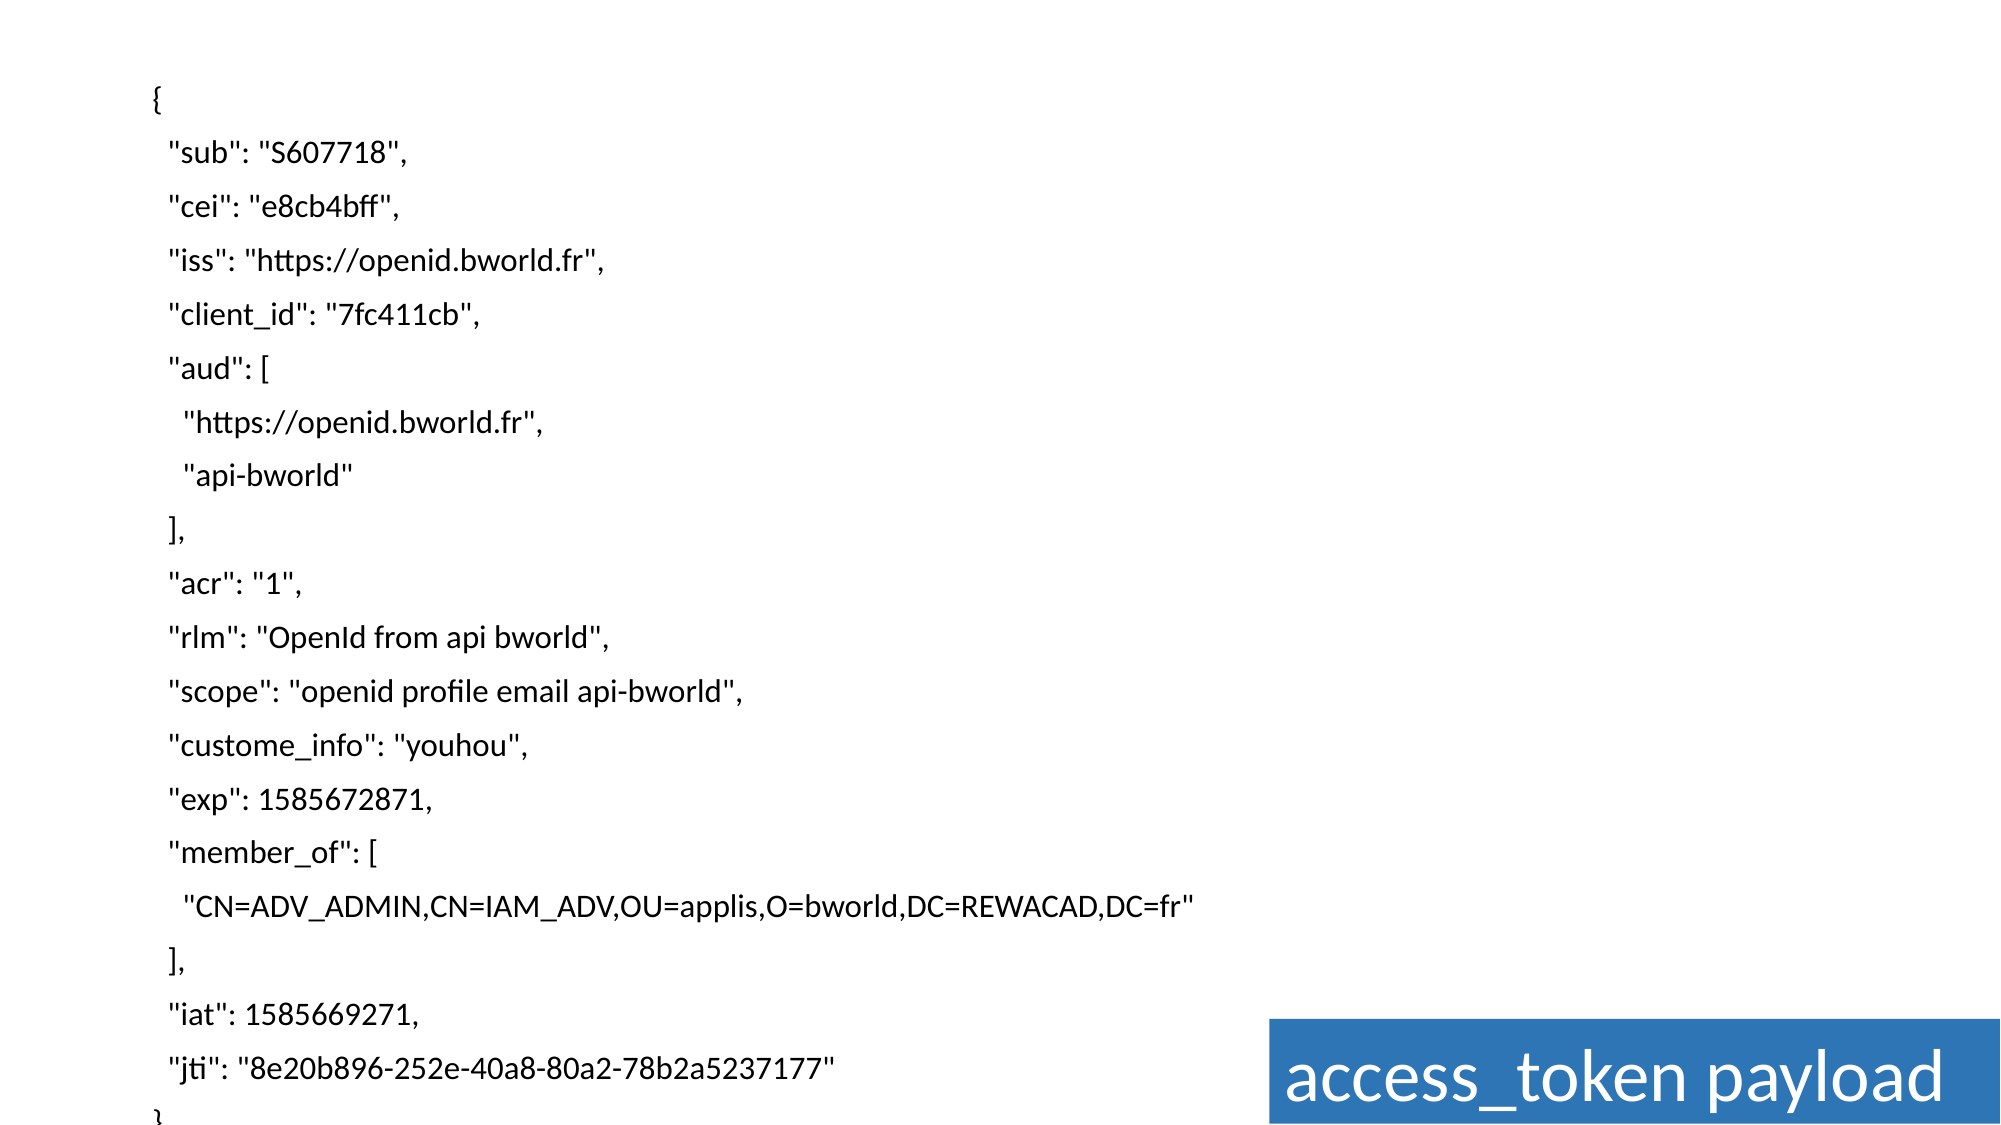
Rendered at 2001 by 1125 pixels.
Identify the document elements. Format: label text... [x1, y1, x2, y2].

list { "sub": "S607718", "cei": "e8cb4bff", "iss": "https://openid.bworld.fr", "client_id": "7fc411cb", "aud": [ "https://openid.bworld.fr", "api-bworld" ], "acr": "1", "rlm": "OpenId from api bworld", "scope": "openid profile email api-bworld", "custome_info": "youhou", "exp": 1585672871, "member_of": [ "CN=ADV_ADMIN,CN=IAM_ADV,OU=applis,O=bworld,DC=REWACAD,DC=fr" ], "iat": 1585669271, "jti": "8e20b896-252e-40a8-80a2-78b2a5237177" } [137, 73, 1567, 1125]
text_box access_token payload [1269, 1018, 2000, 1124]
